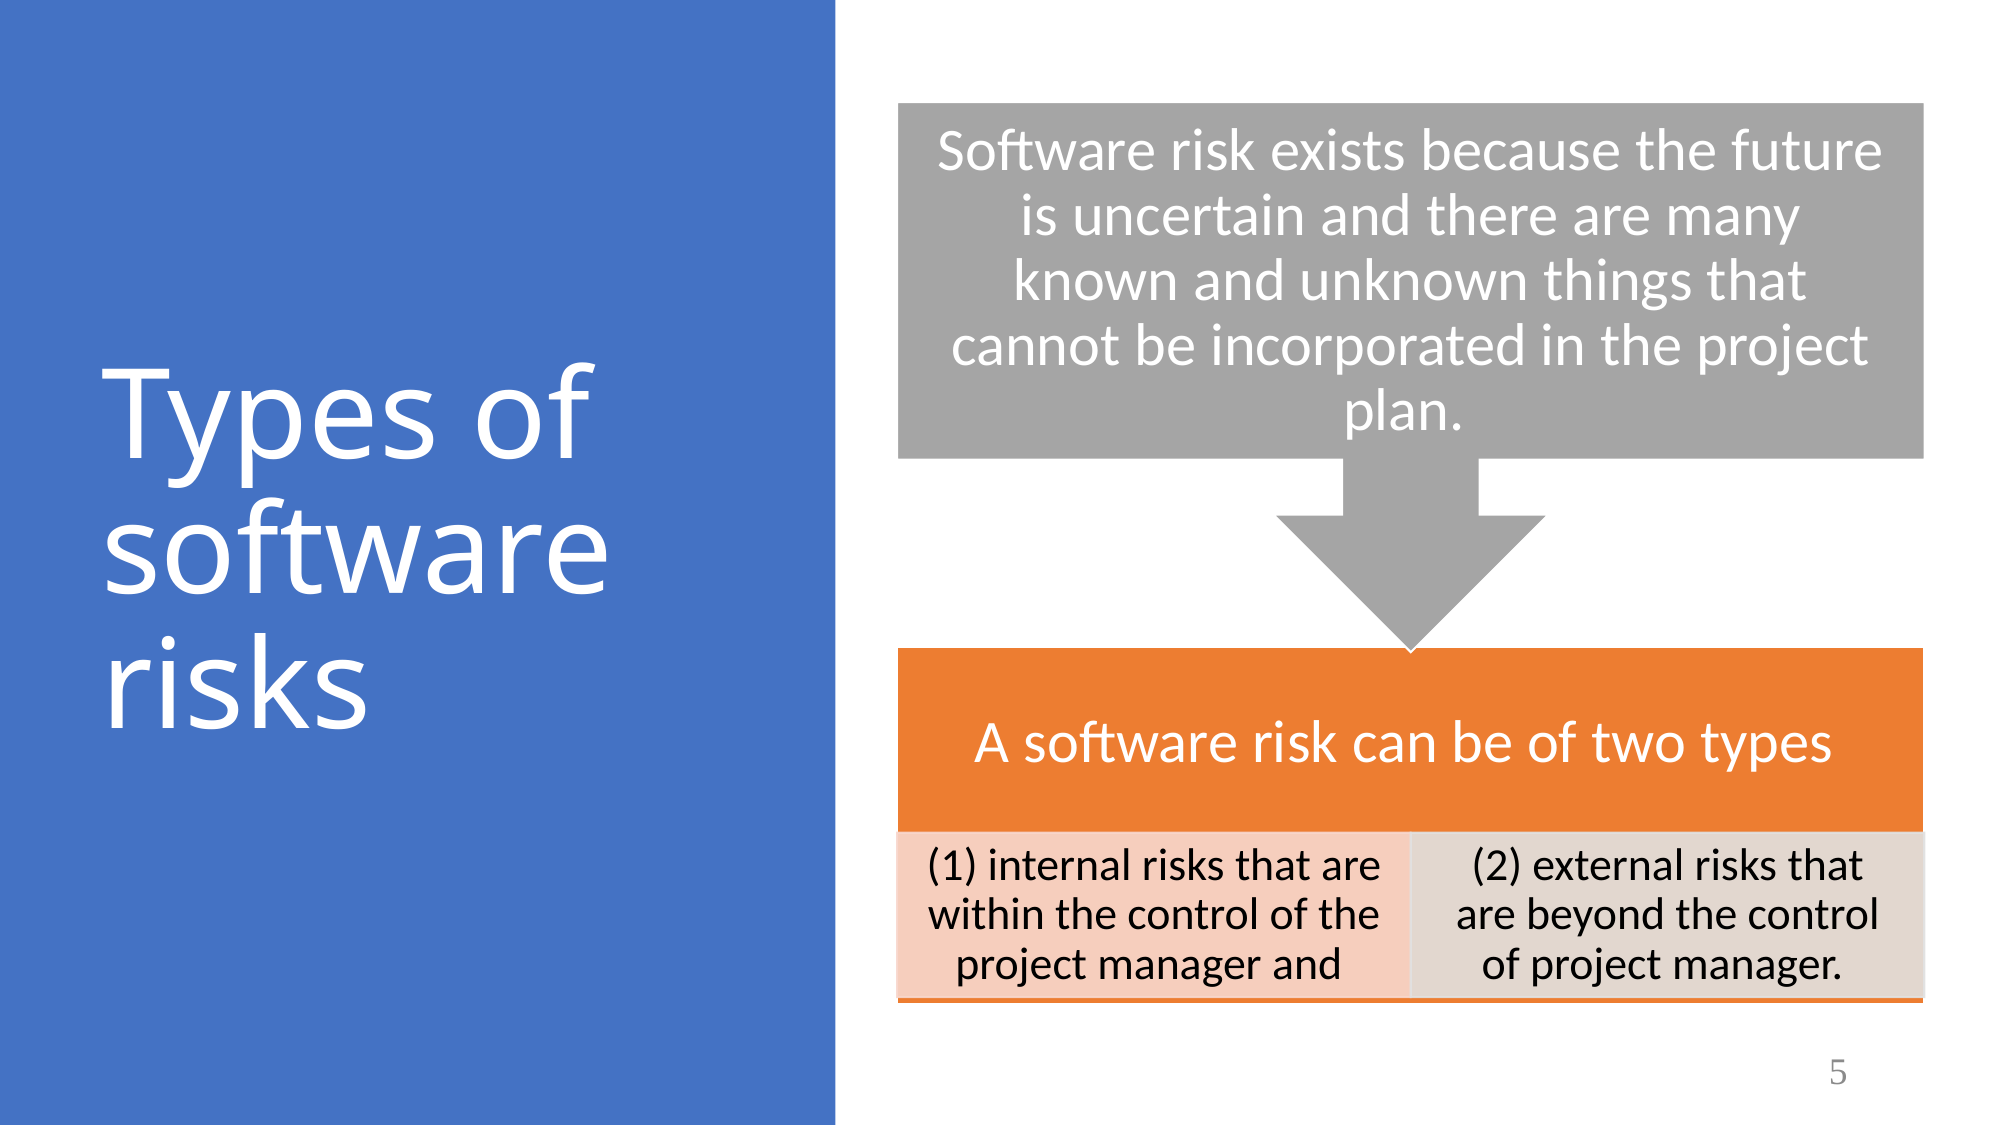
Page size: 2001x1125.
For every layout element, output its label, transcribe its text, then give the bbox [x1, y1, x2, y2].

slide_number 5 [1412, 1042, 1863, 1103]
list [897, 101, 1925, 1005]
text_box [0, 0, 836, 1125]
title Types of software risks [86, 101, 711, 1005]
